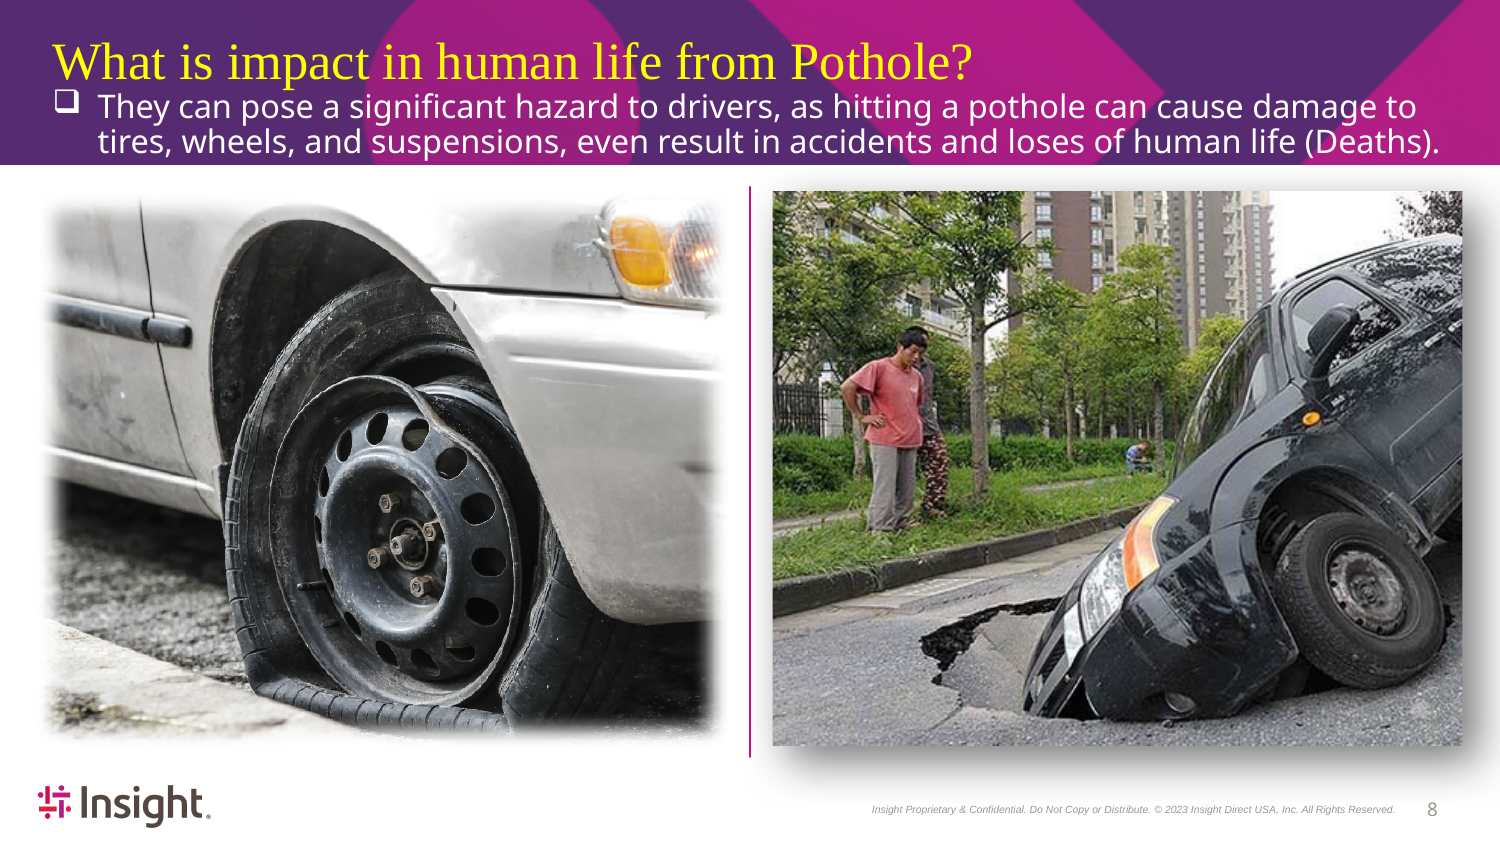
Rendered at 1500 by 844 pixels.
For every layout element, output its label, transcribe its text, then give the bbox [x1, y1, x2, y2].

picture [37, 192, 728, 747]
picture [772, 191, 1463, 746]
picture [0, 0, 1500, 165]
picture [21, 768, 227, 844]
title What is impact in human life from Pothole? They can pose a significant hazard to drivers, as hitting a pothole can cause damage to tires, wheels, and suspensions, even result in accidents and loses of human life (Deaths). [37, 26, 1463, 192]
